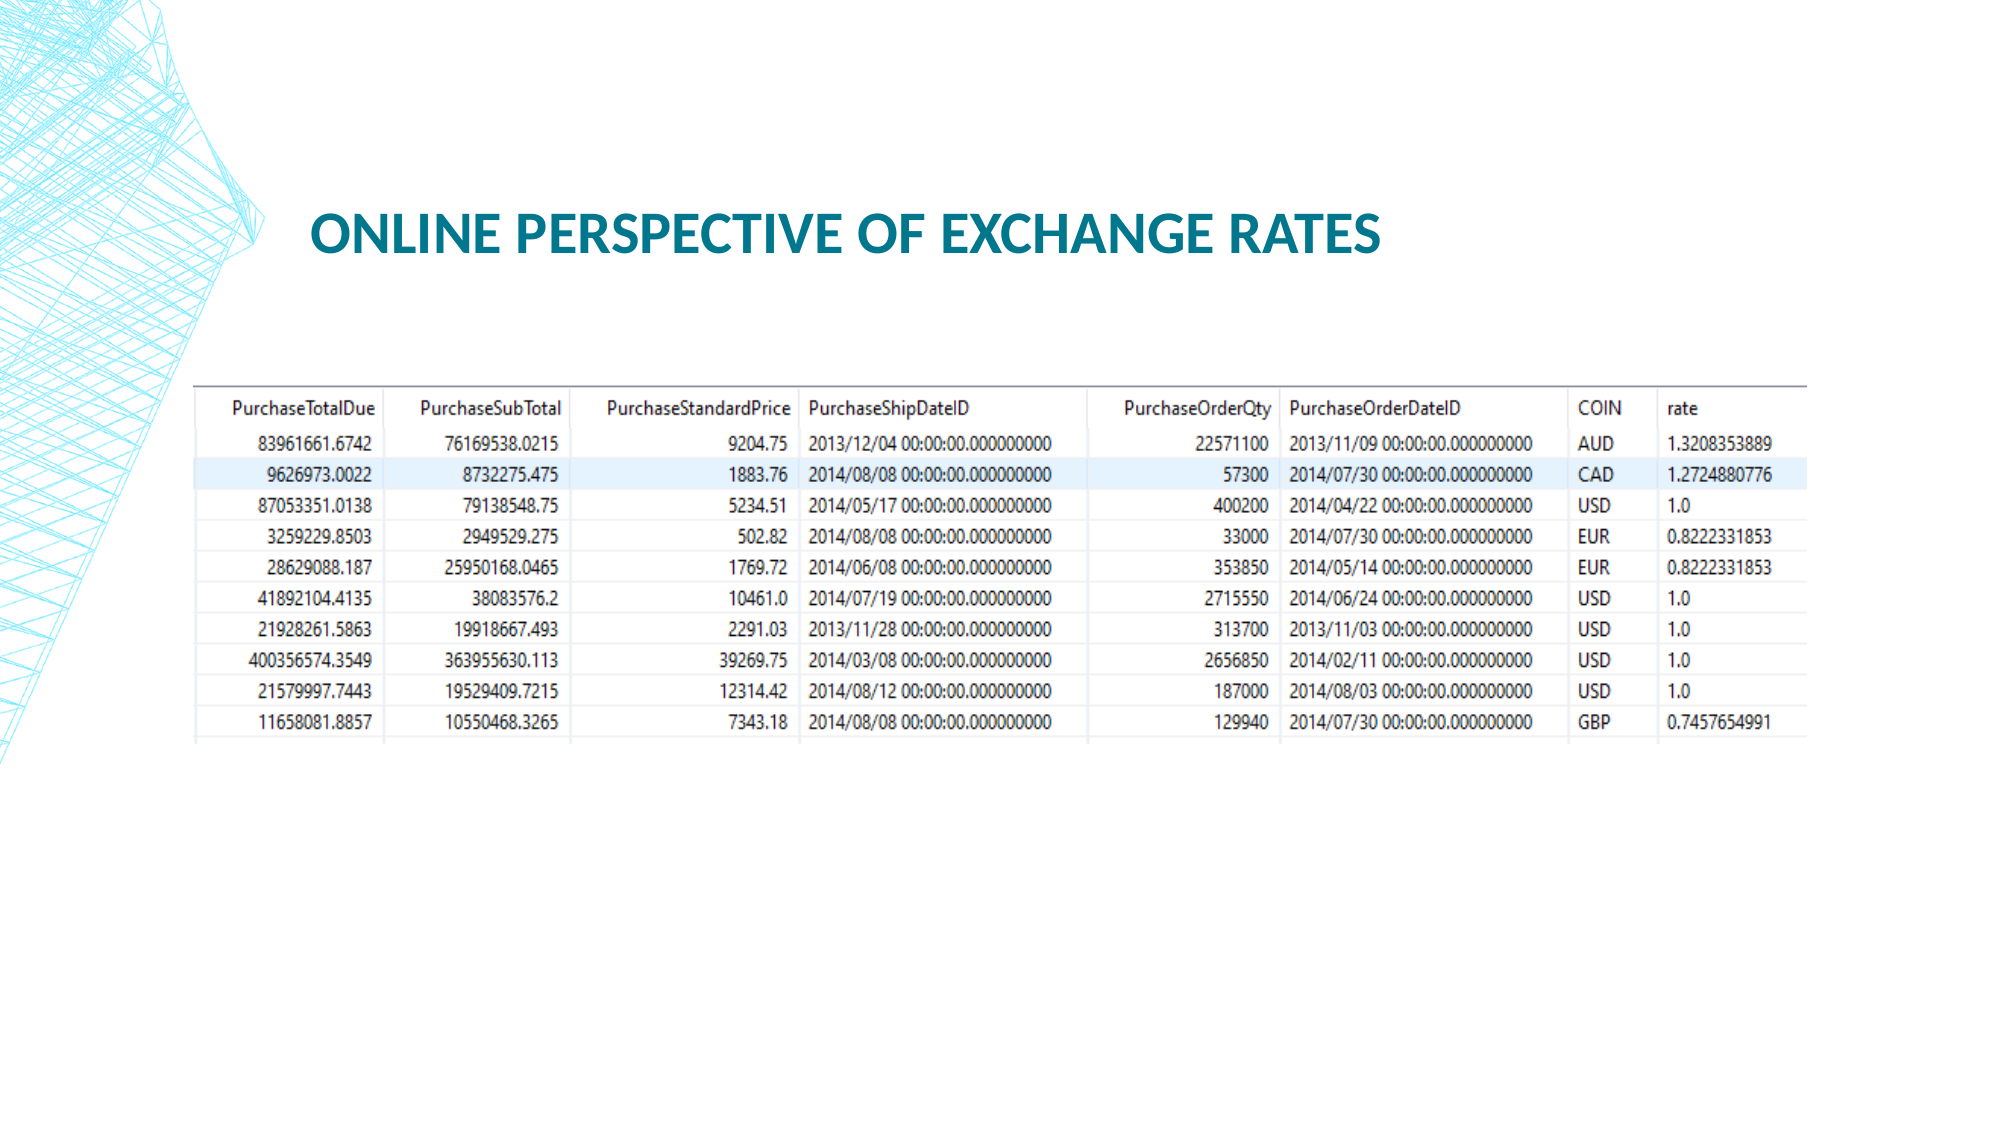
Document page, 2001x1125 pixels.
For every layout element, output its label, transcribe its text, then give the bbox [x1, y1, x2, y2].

picture [0, 0, 2001, 1125]
title Online perspective of exchange rates [295, 194, 1834, 408]
